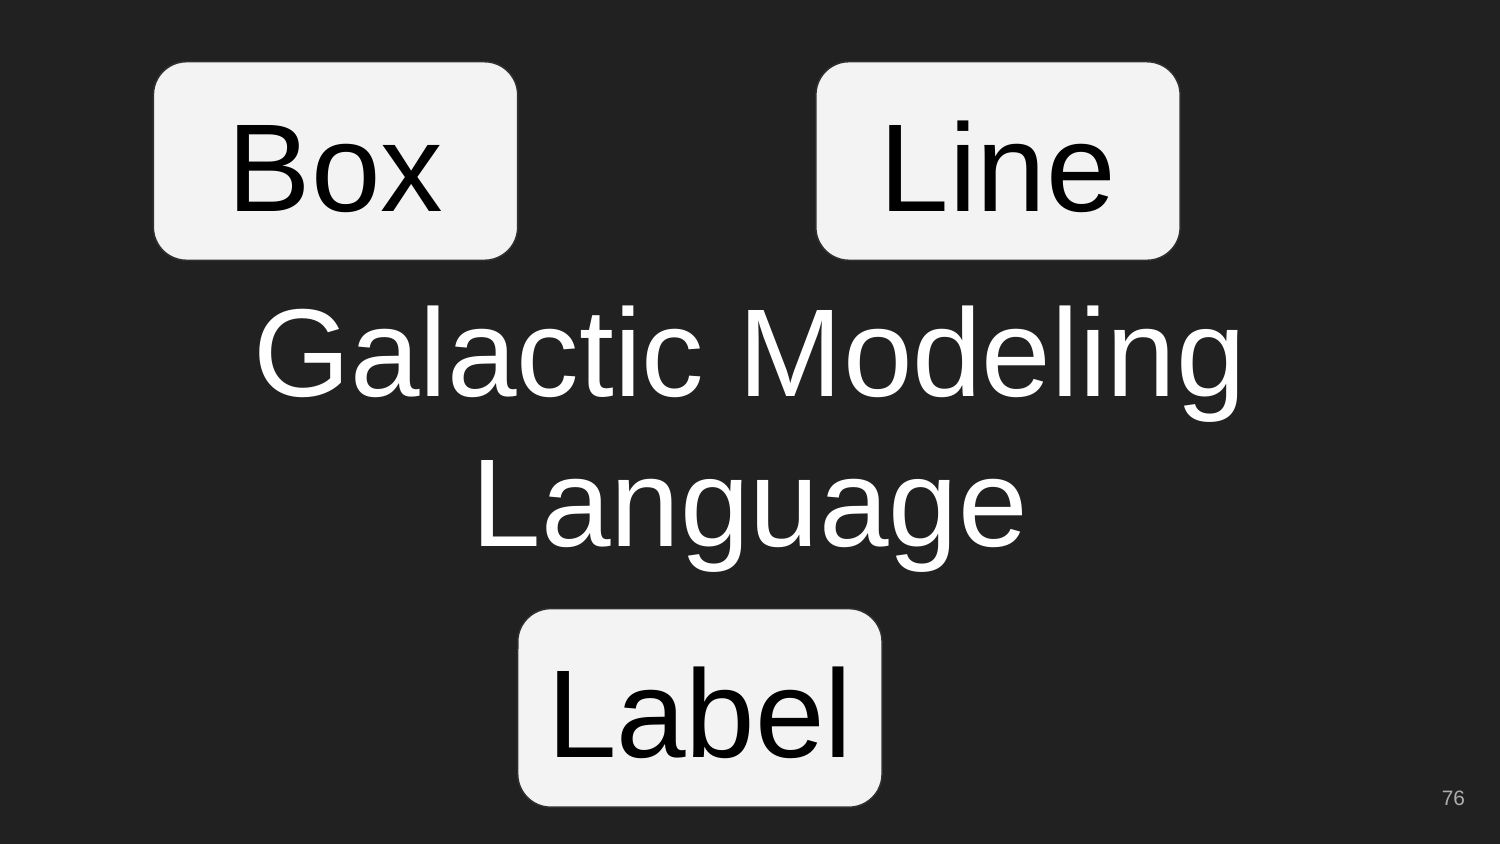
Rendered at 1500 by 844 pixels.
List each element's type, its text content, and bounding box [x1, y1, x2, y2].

text_box Box [153, 61, 518, 261]
text_box Line [815, 61, 1181, 261]
title Galactic Modeling Language [51, 352, 1449, 491]
slide_number ‹#› [1389, 764, 1480, 830]
text_box Label [517, 608, 883, 808]
